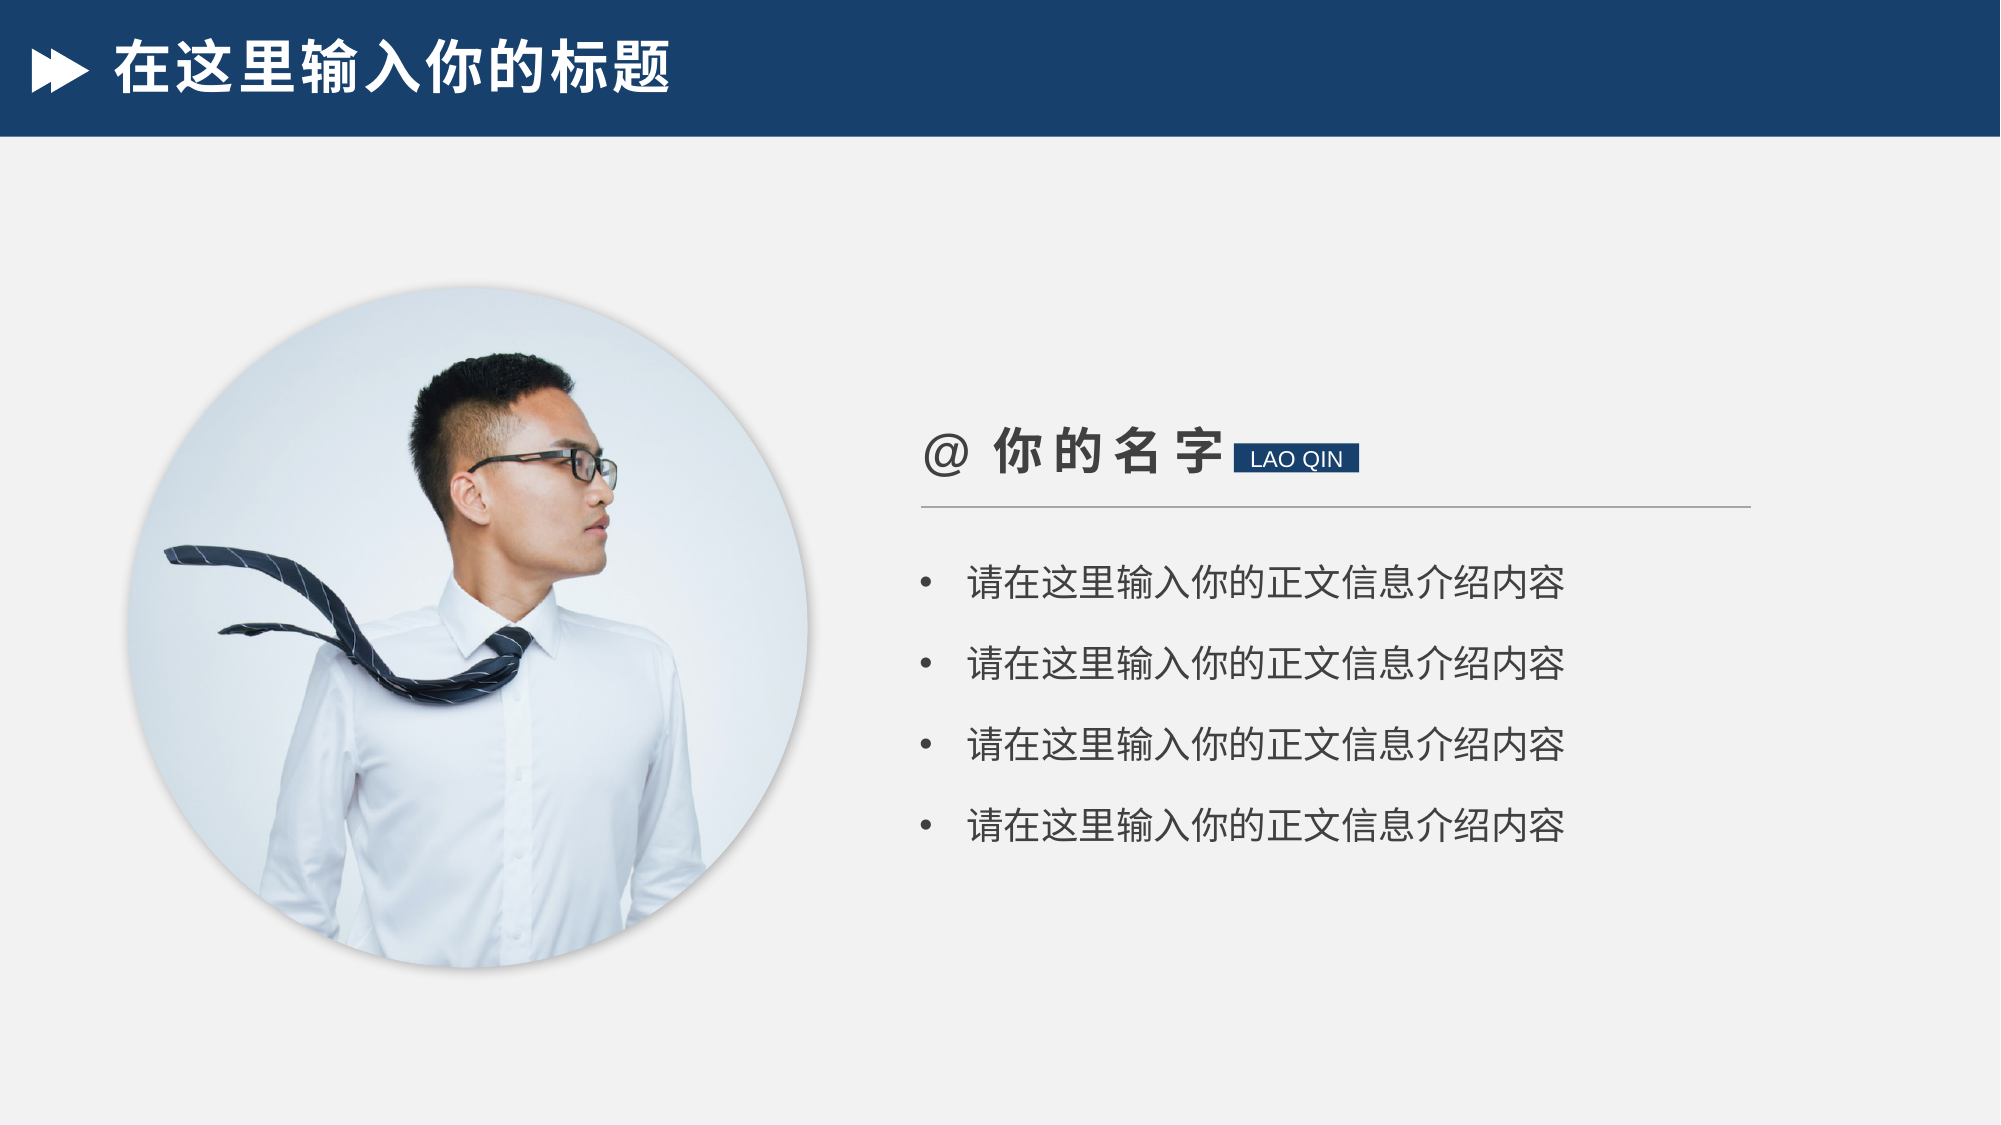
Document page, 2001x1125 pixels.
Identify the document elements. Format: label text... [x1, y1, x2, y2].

picture [128, 288, 808, 968]
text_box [904, 412, 1809, 847]
title 在这里输入你的标题 [98, 34, 1824, 104]
